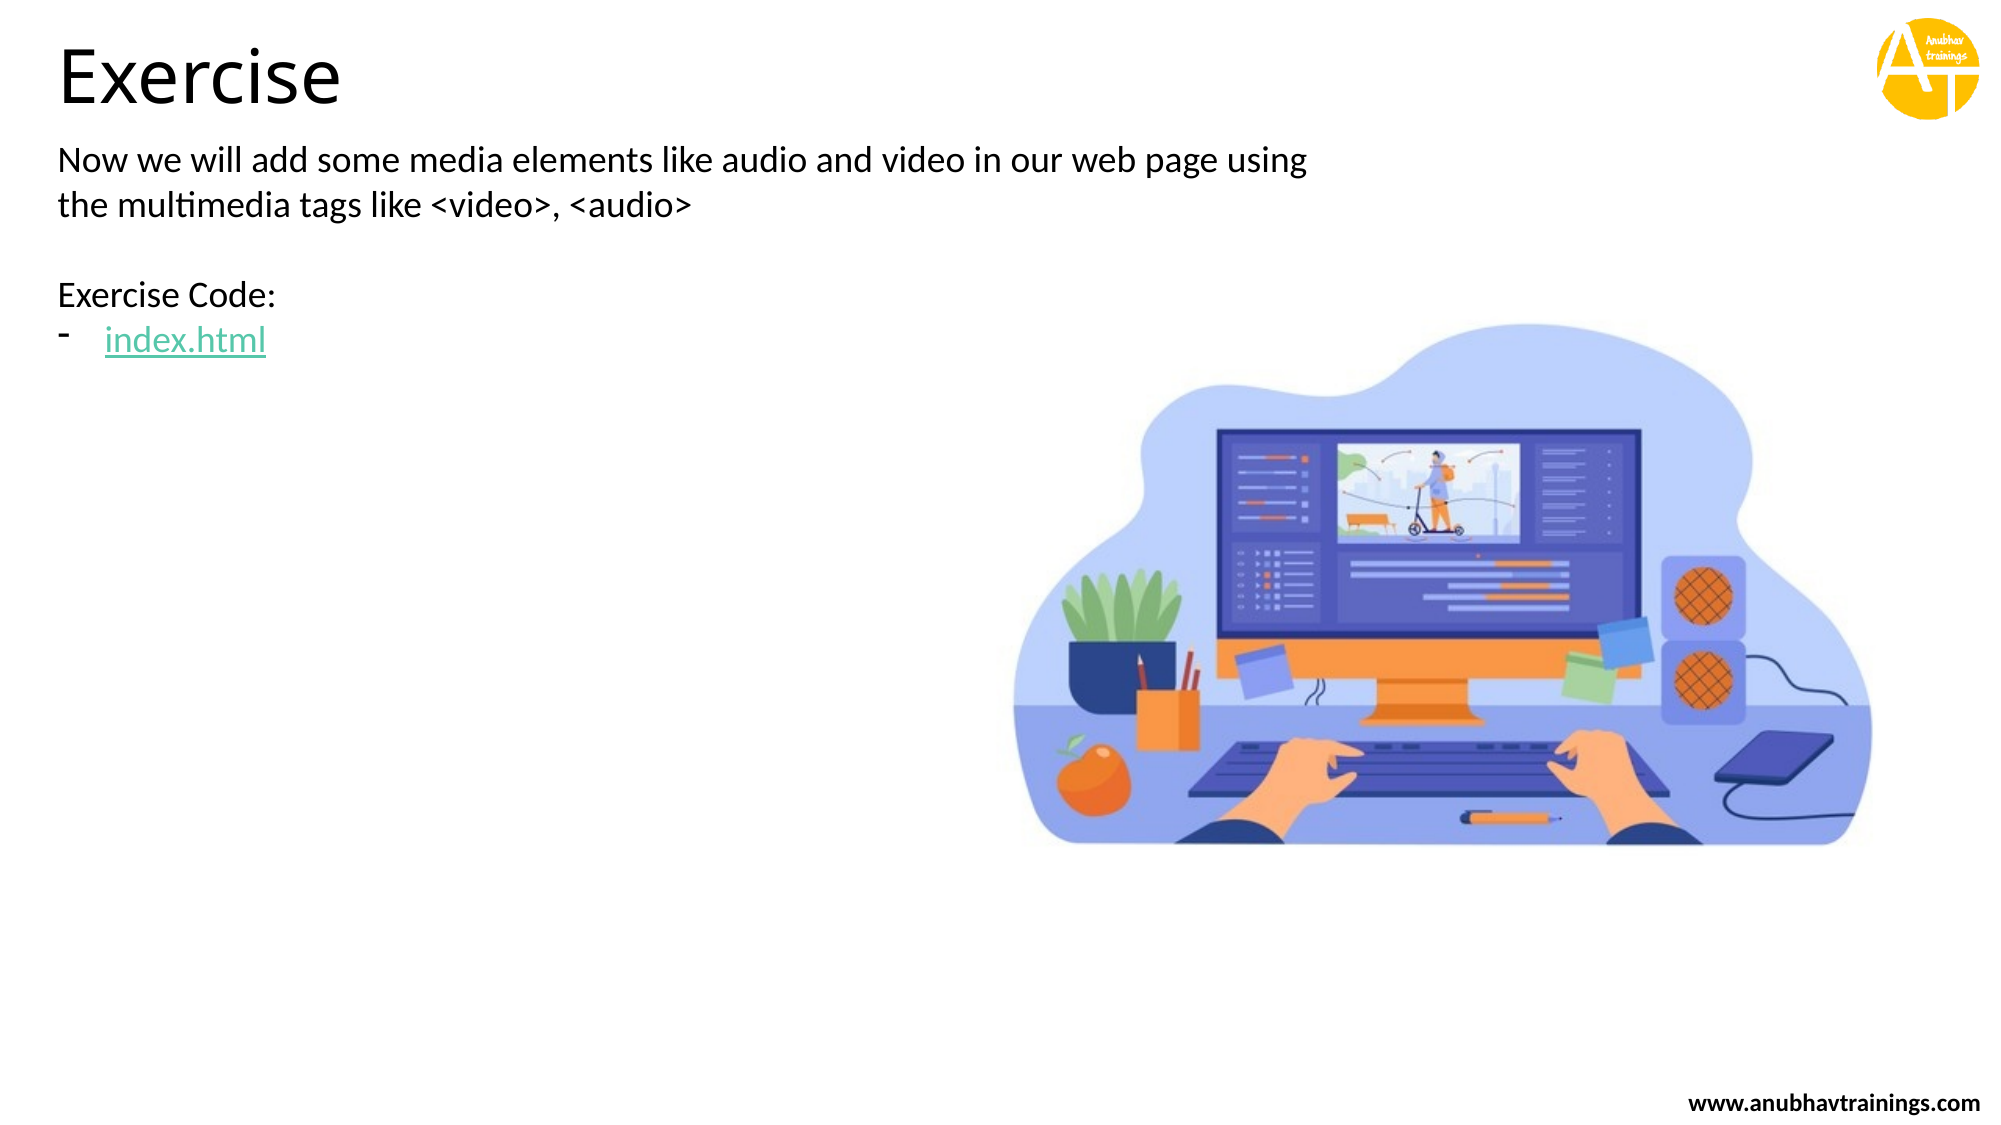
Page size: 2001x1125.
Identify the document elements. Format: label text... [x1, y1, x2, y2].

text_box Exercise [42, 30, 1319, 127]
picture [947, 270, 1926, 923]
footer www.anubhavtrainings.com [1669, 1089, 2000, 1114]
text_box Now we will add some media elements like audio and video in our web page using the multimedia tags like <video>, <audio> Exercise Code: index.html [42, 127, 1383, 368]
picture [1866, 11, 1985, 128]
